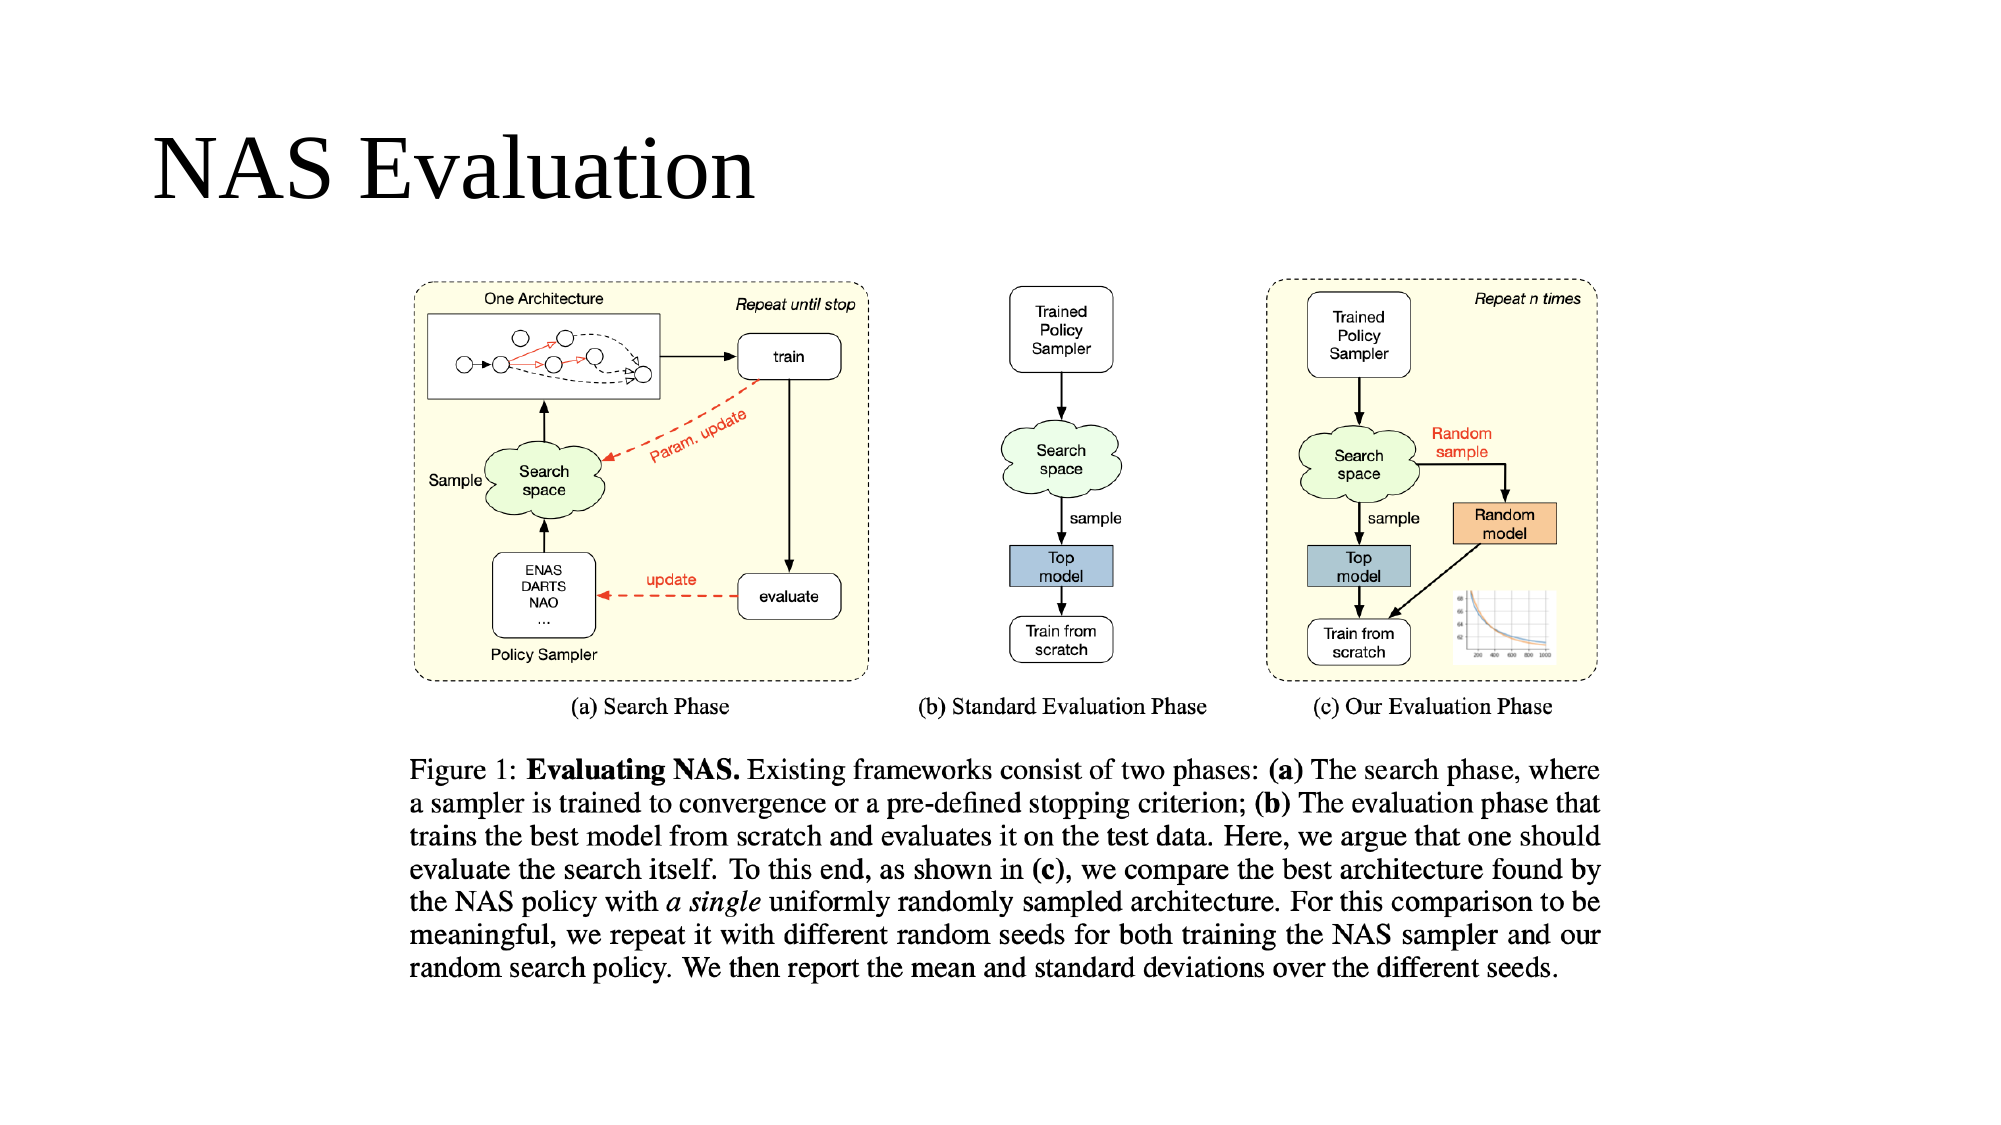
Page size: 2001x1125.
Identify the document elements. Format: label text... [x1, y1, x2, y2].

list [390, 277, 1610, 992]
title NAS Evaluation [137, 59, 1863, 278]
